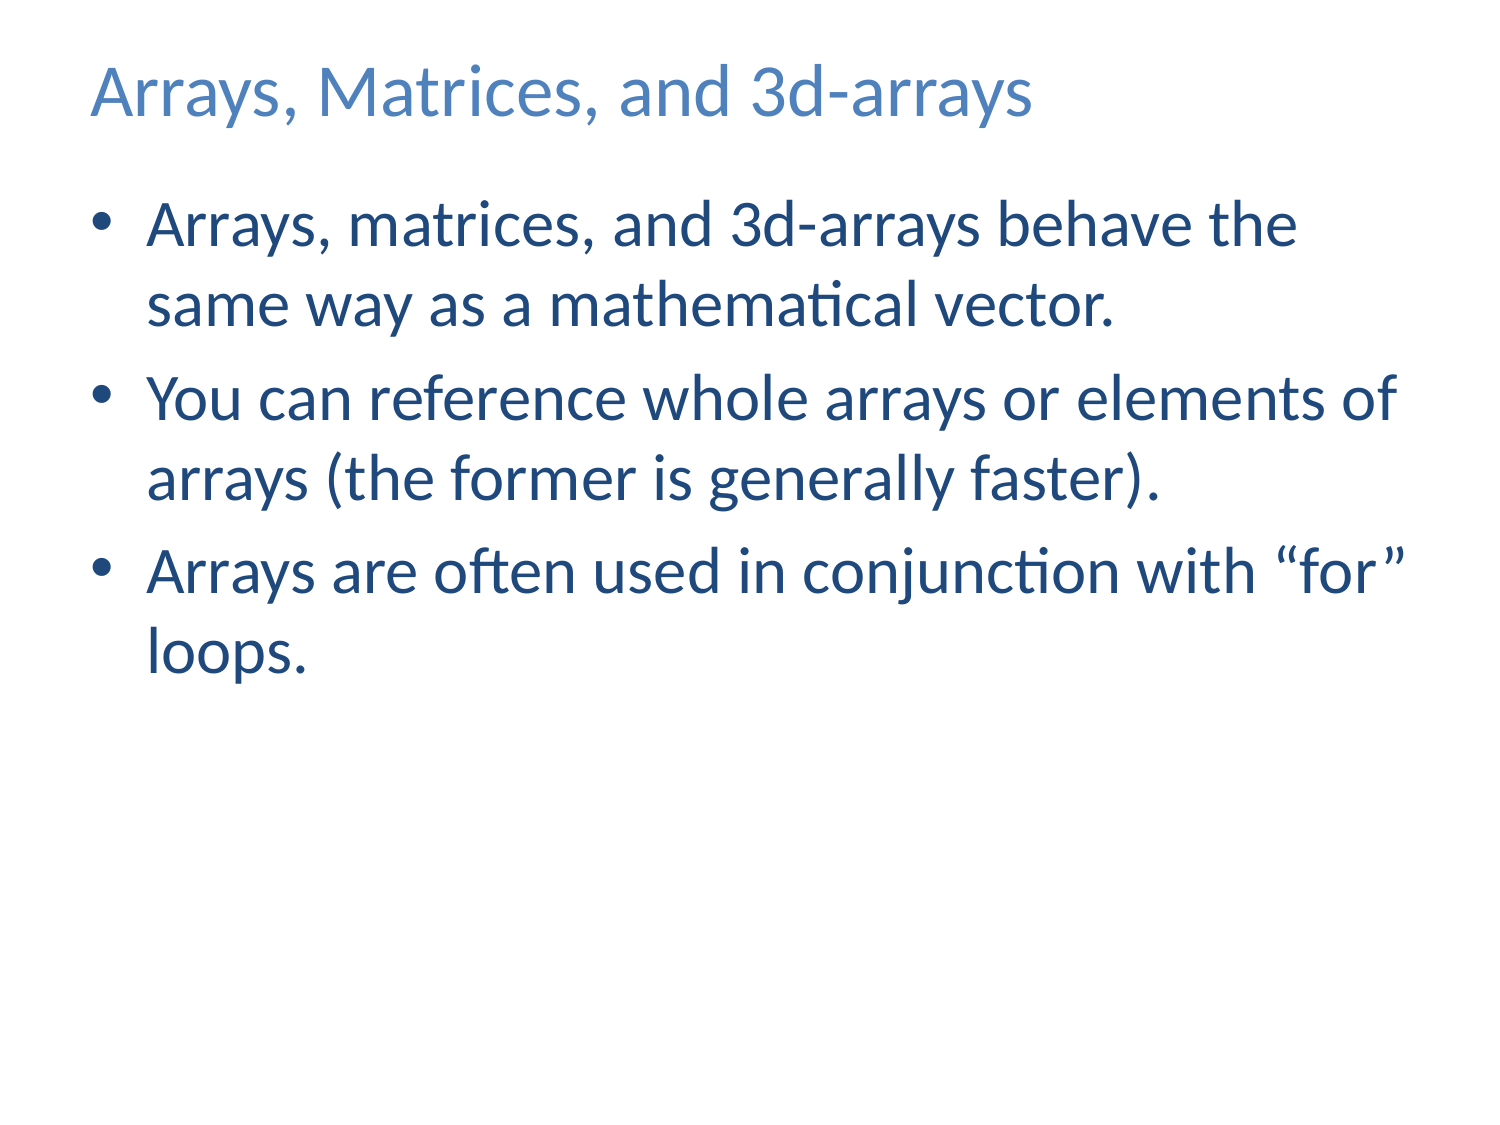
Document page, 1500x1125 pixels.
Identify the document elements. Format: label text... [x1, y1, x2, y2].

list Arrays, matrices, and 3d-arrays behave the same way as a mathematical vector. You can reference whole arrays or elements of arrays (the former is generally faster). Arrays are often used in conjunction with “for” loops. [75, 172, 1425, 1090]
title Arrays, Matrices, and 3d-arrays [75, 30, 1425, 144]
